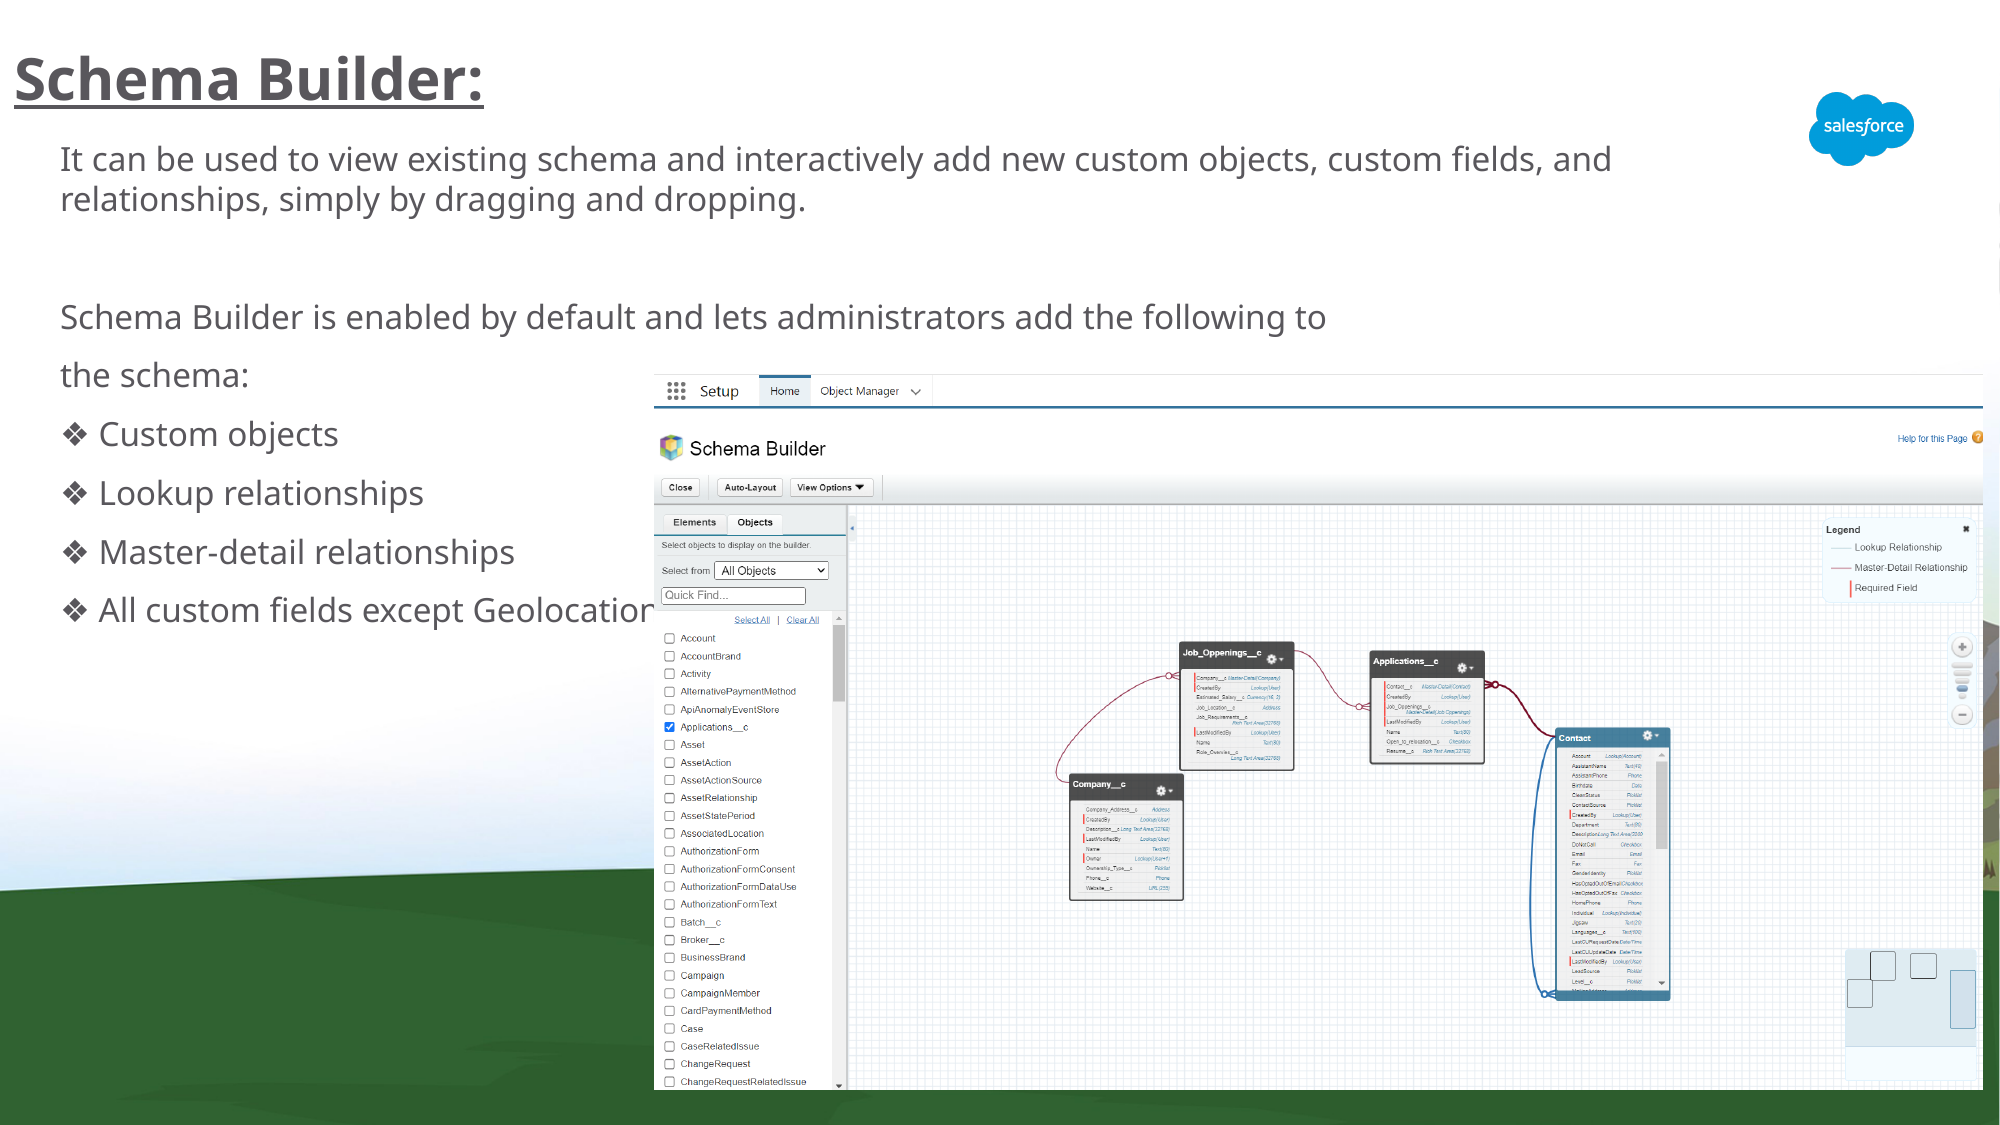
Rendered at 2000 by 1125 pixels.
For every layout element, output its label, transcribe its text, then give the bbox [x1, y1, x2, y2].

text_box Schema Builder: [0, 34, 499, 120]
text_box It can be used to view existing schema and interactively add new custom objects, custom fields, and relationships, simply by dragging and dropping. Schema Builder is enabled by default and lets administrators add the following to the schema: ❖ Custom objects ❖ Lookup relationships ❖ Master-detail relationships ❖ All custom fields except Geolocation [45, 131, 1751, 696]
picture [0, 0, 2000, 1125]
